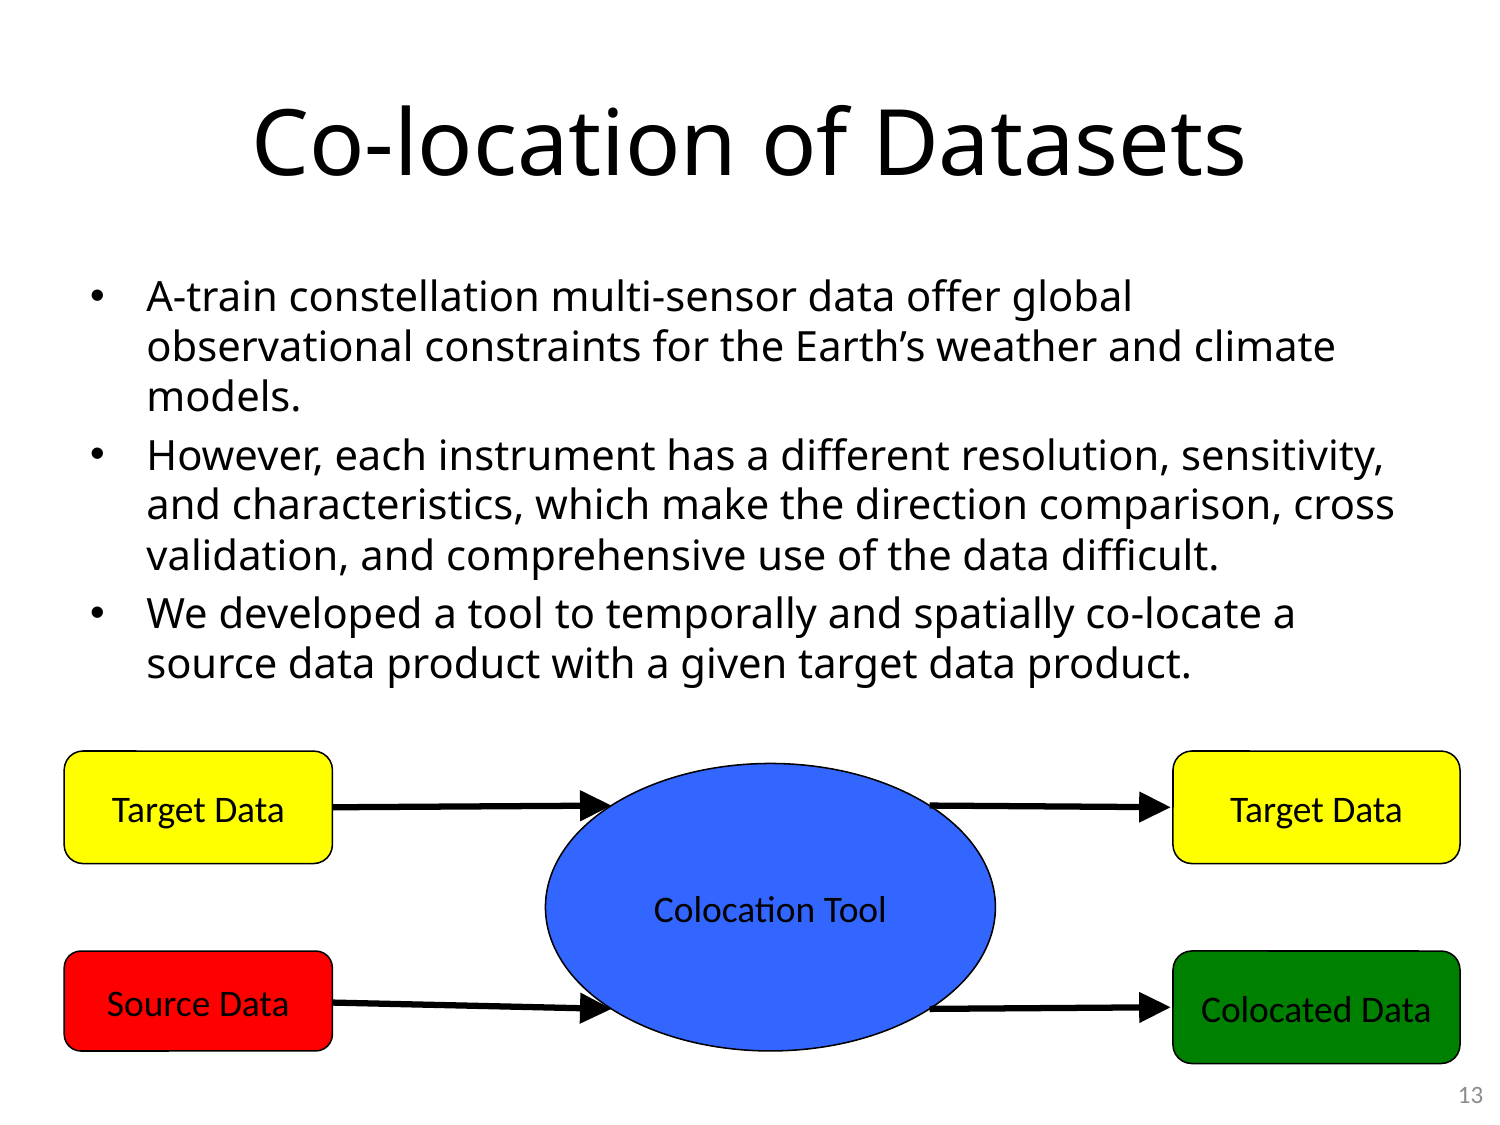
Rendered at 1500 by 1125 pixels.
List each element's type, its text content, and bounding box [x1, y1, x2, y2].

list A-train constellation multi-sensor data offer global observational constraints for the Earth’s weather and climate models. However, each instrument has a different resolution, sensitivity, and characteristics, which make the direction comparison, cross validation, and comprehensive use of the data difficult. We developed a tool to temporally and spatially co-locate a source data product with a given target data product. [75, 262, 1425, 749]
slide_number 12 [1148, 1063, 1499, 1124]
title Co-location of Datasets [75, 45, 1425, 233]
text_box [63, 750, 1461, 1064]
